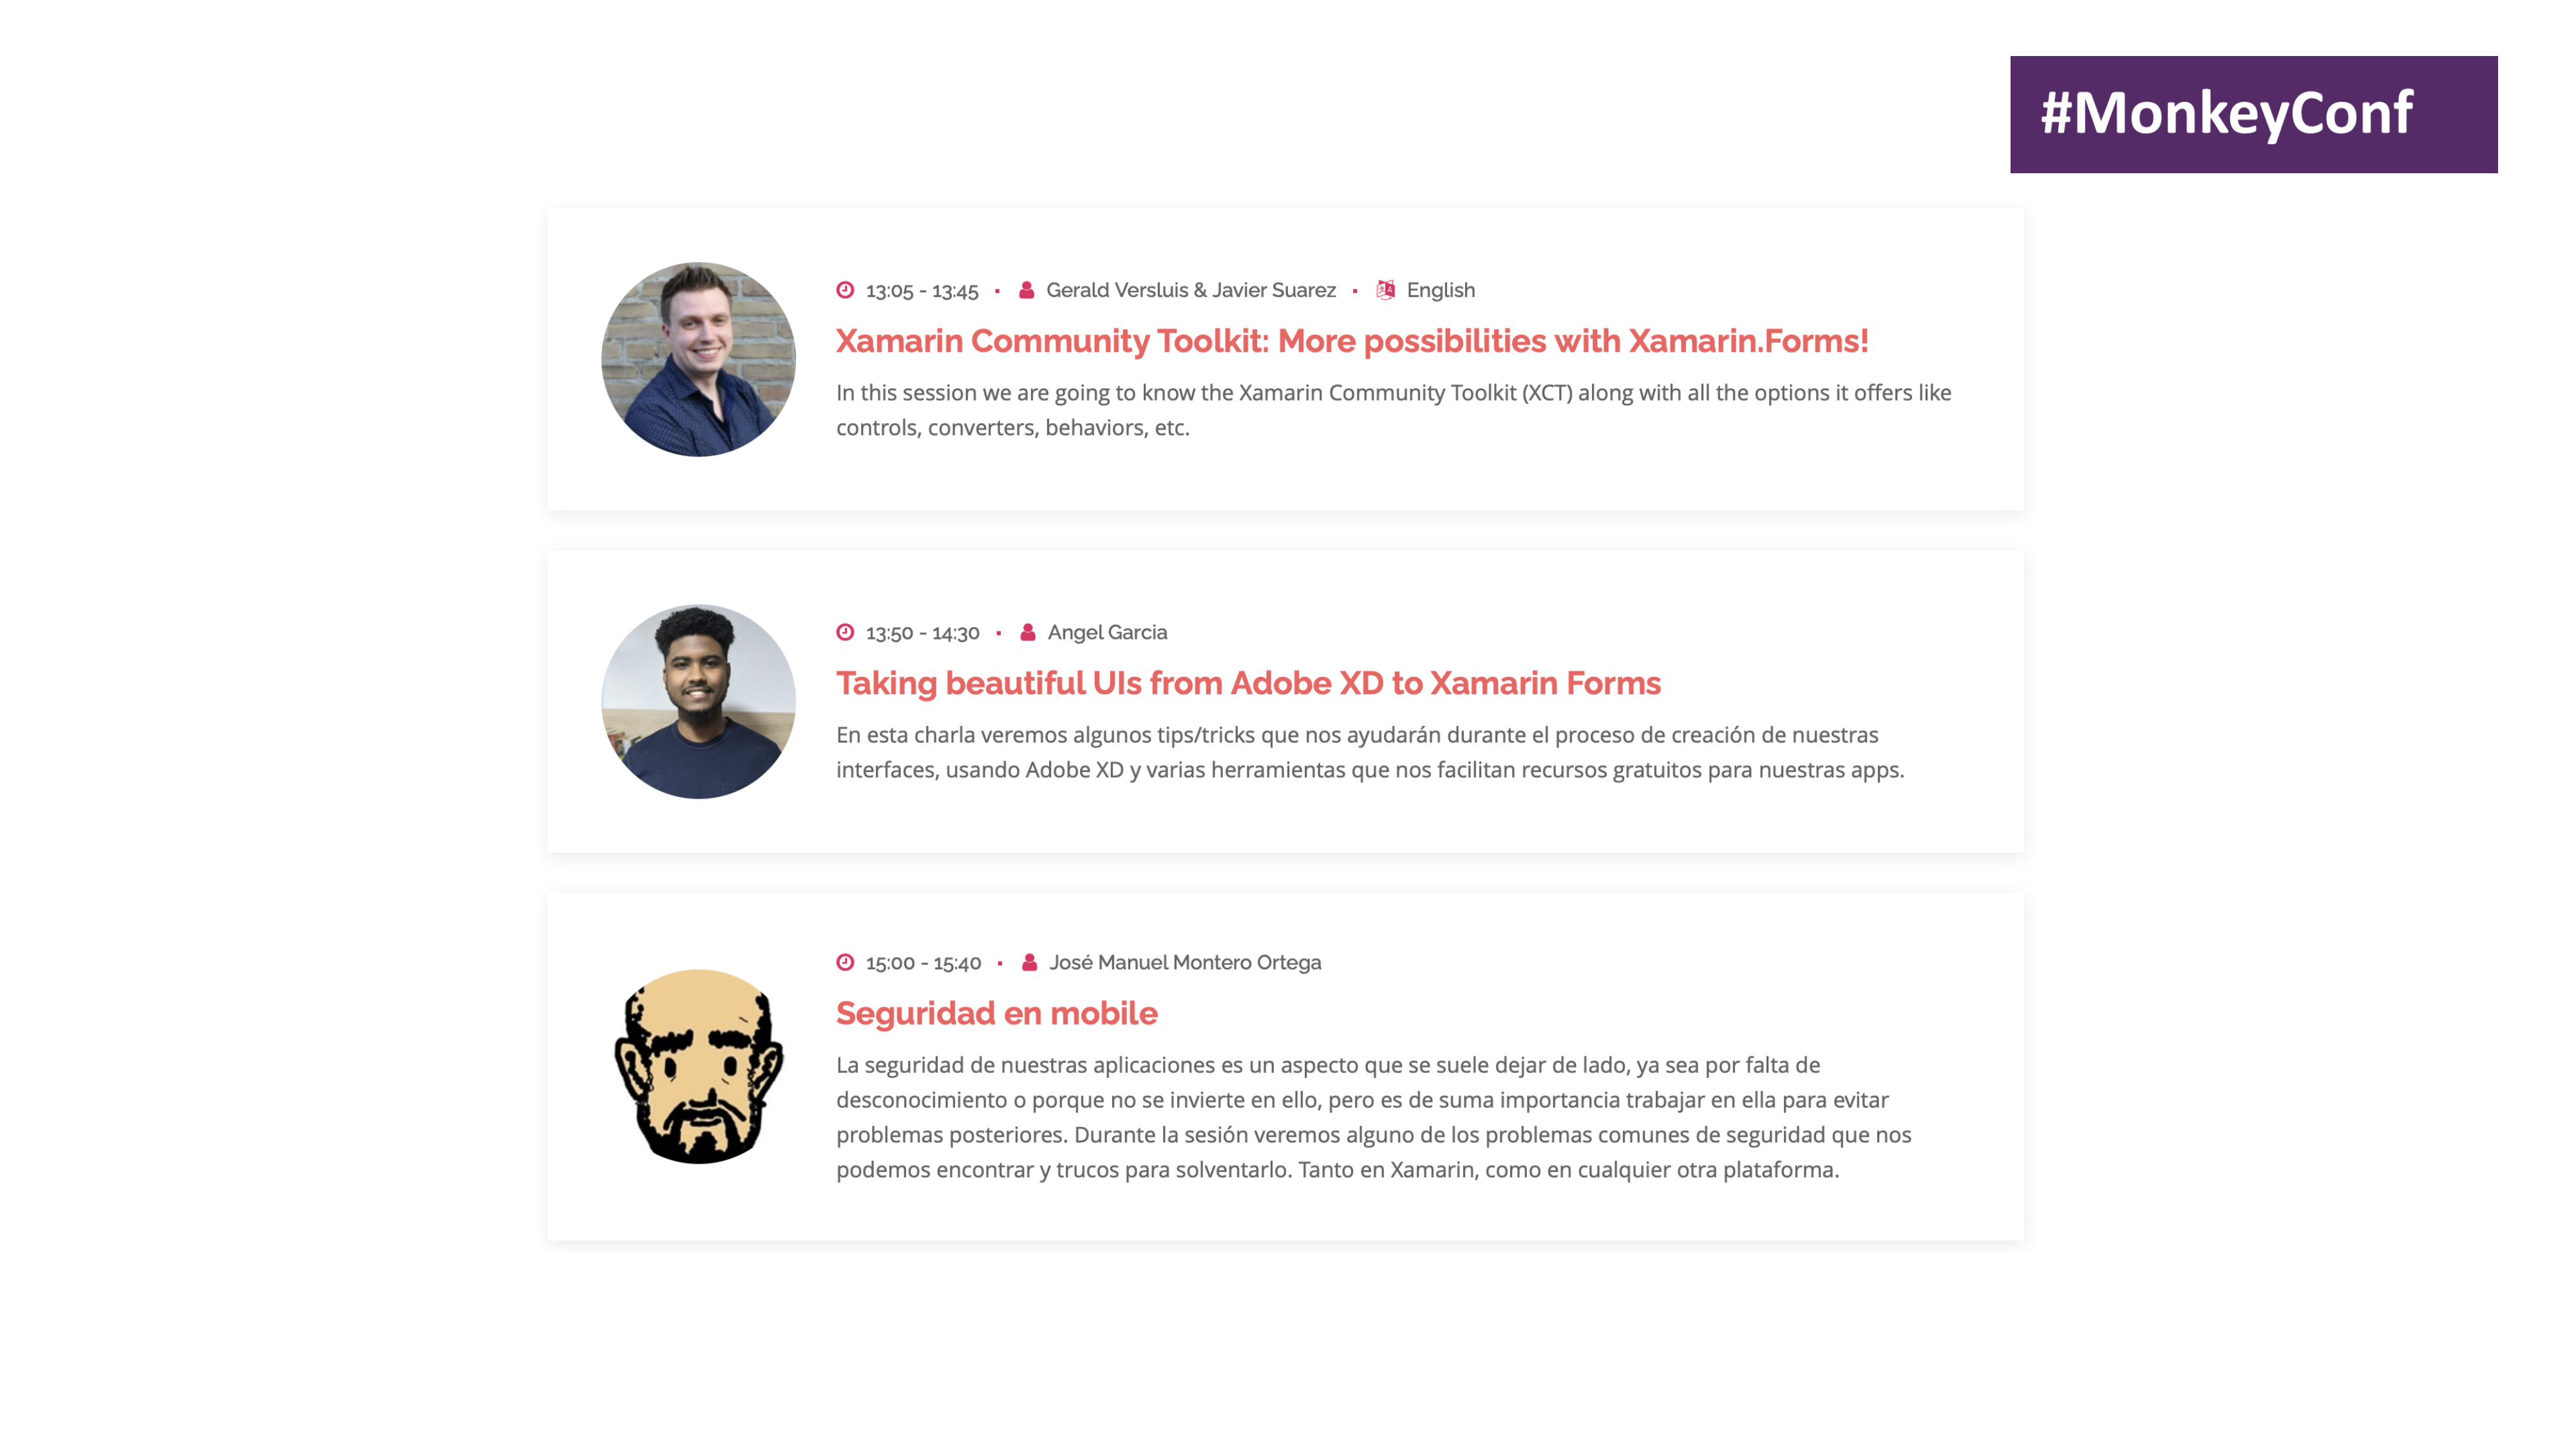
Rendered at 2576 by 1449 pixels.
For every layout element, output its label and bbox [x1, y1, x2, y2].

picture [538, 196, 2038, 1253]
picture [2011, 56, 2498, 173]
